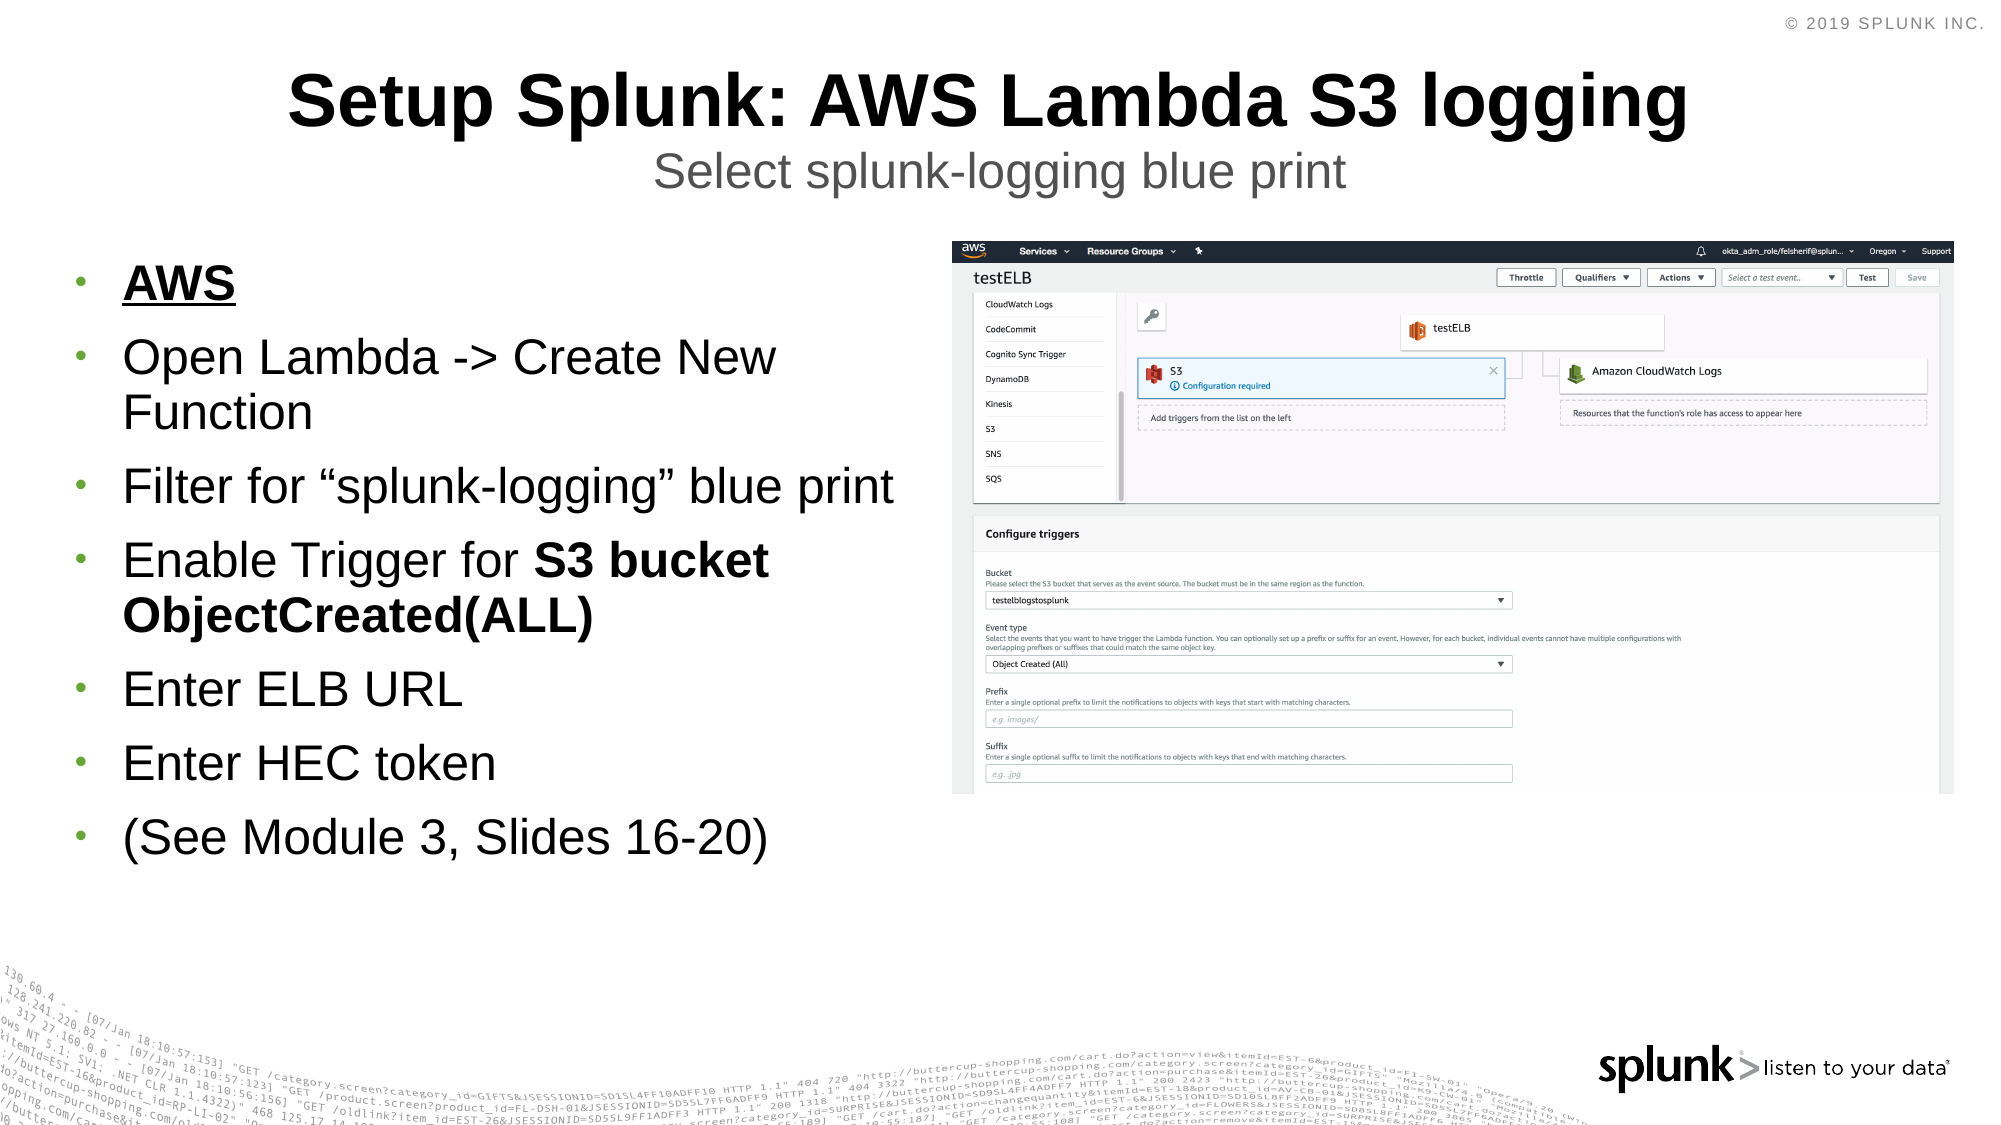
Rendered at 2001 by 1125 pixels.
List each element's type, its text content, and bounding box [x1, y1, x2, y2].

list AWS Open Lambda -> Create New Function Filter for “splunk-logging” blue print Enable Trigger for S3 bucket ObjectCreated(ALL) Enter ELB URL Enter HEC token (See Module 3, Slides 16-20) [74, 226, 953, 969]
picture [0, 0, 2000, 1125]
title Setup Splunk: AWS Lambda S3 logging [74, 50, 1926, 124]
subtitle Select splunk-logging blue print [74, 144, 1926, 190]
